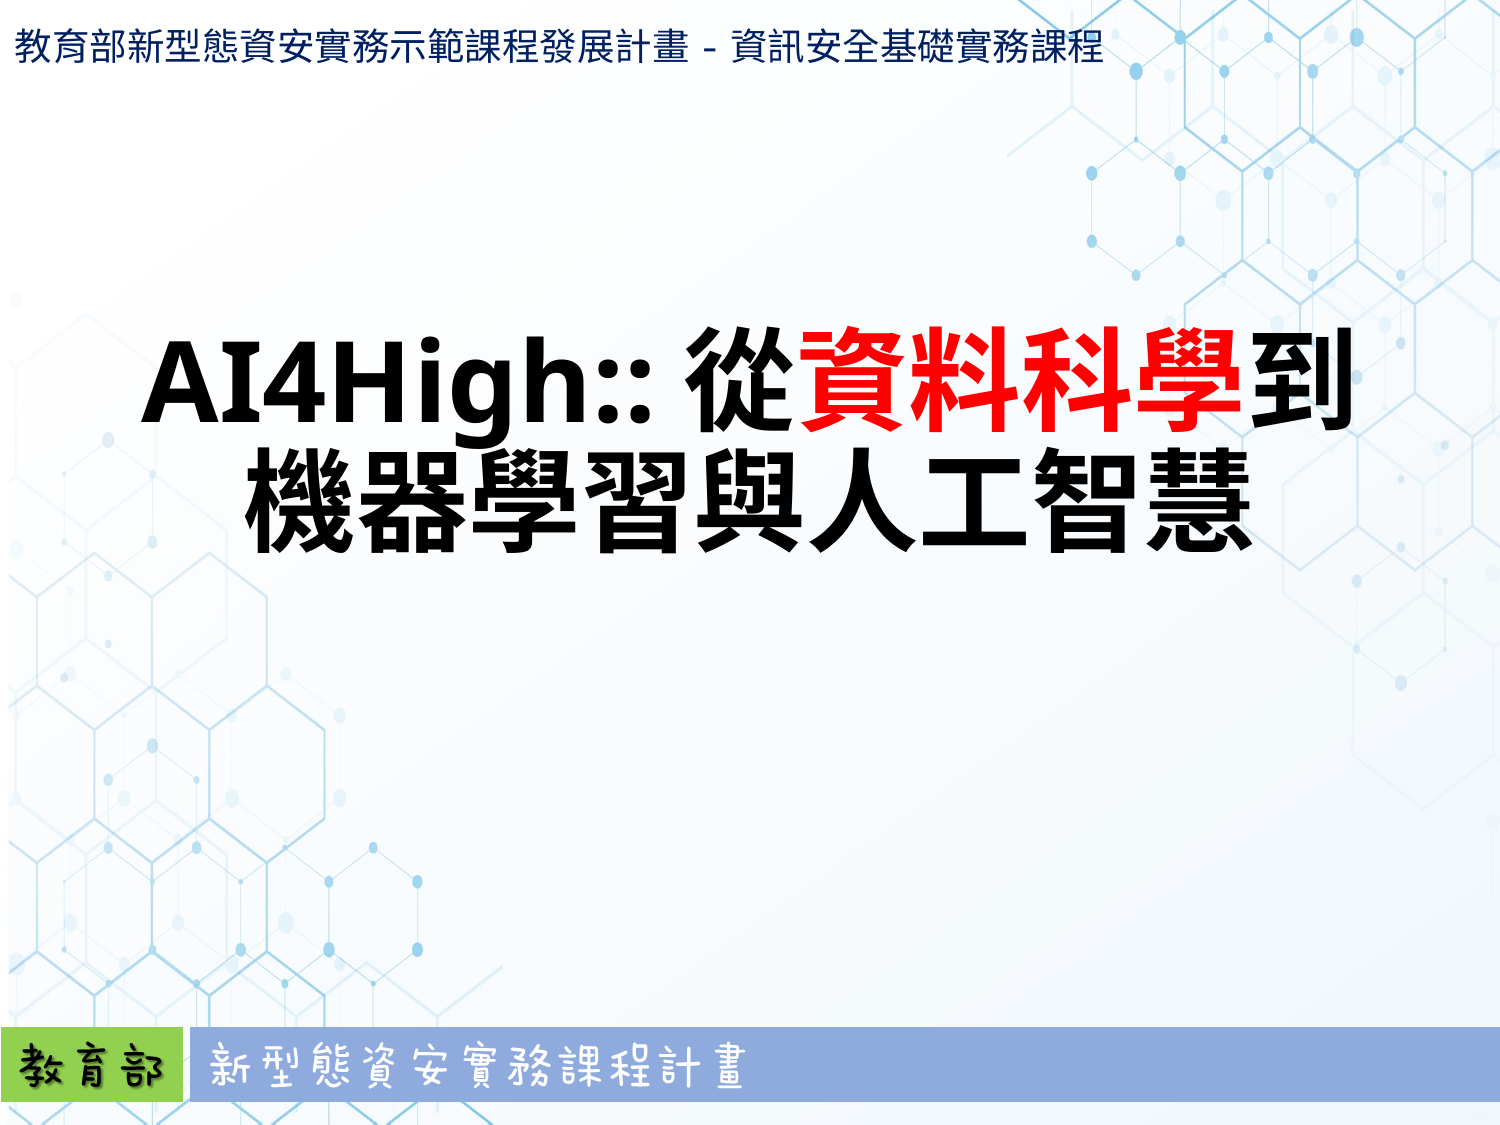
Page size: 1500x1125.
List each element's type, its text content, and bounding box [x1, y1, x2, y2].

picture [0, 0, 1500, 1125]
title AI4High::從資料科學到 機器學習與人工智慧 [112, 184, 1388, 576]
text_box 教育部新型態資安實務示範課程發展計畫-資訊安全基礎實務課程 [0, 15, 1144, 76]
